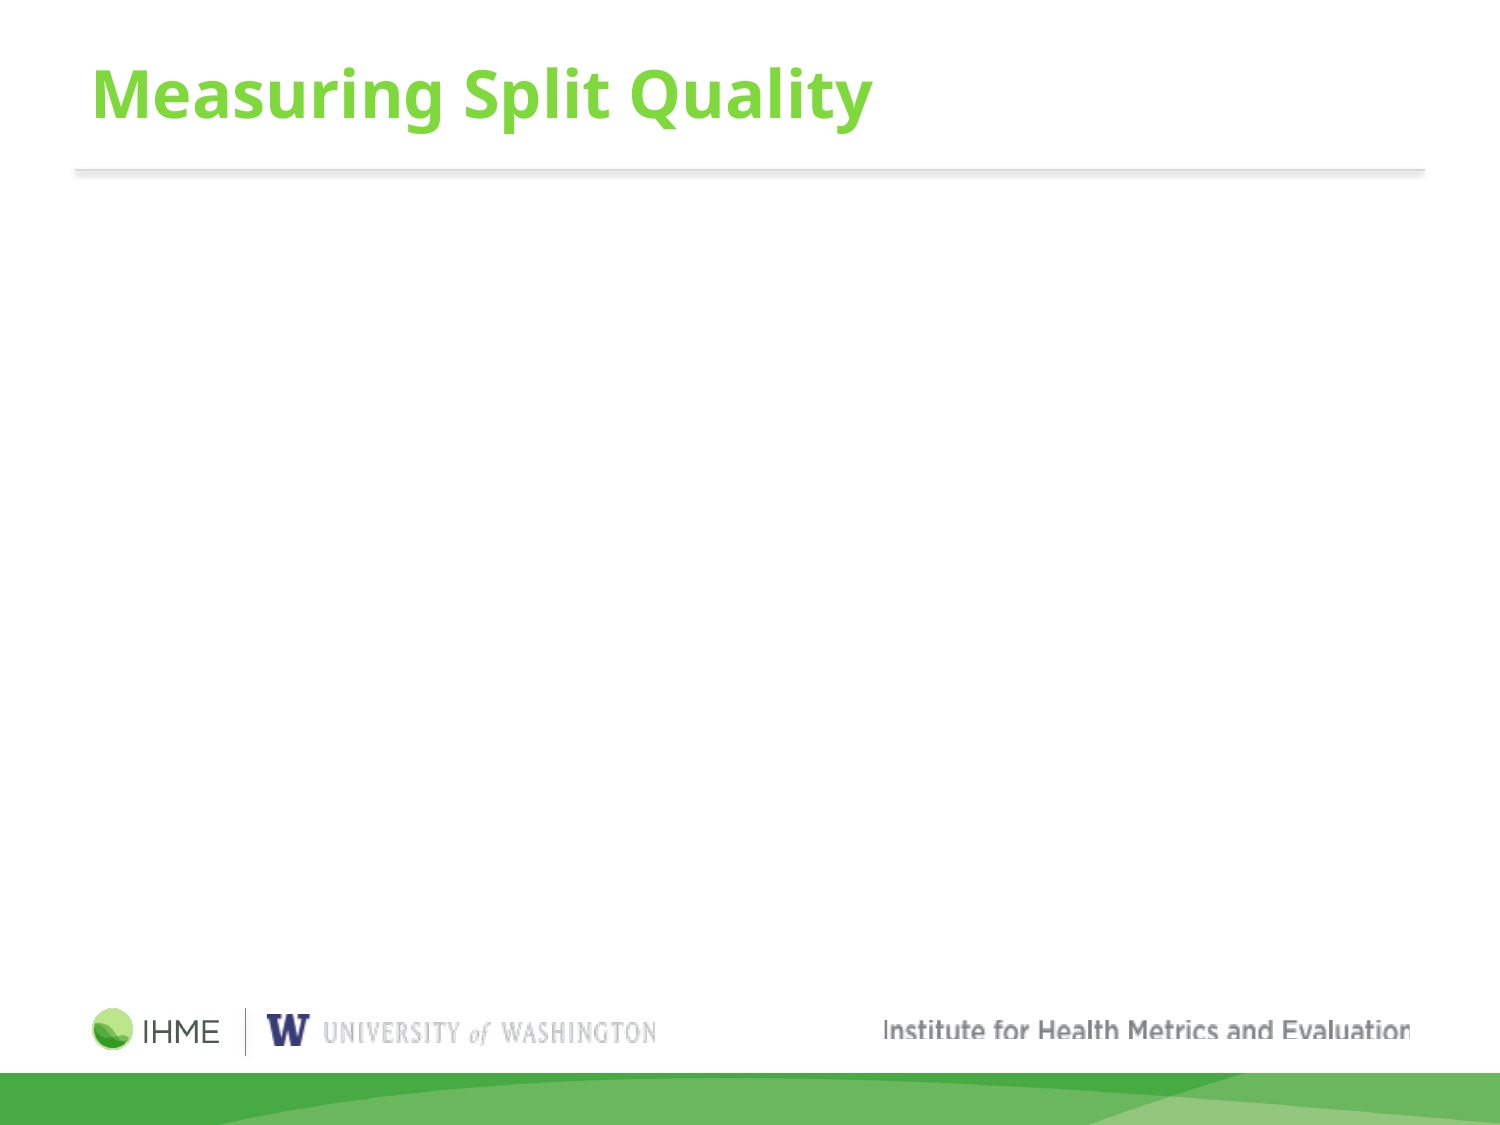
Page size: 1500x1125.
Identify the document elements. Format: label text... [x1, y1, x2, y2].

title Measuring Split Quality [75, 44, 1425, 138]
picture [0, 1073, 1500, 1125]
picture [92, 1008, 219, 1050]
